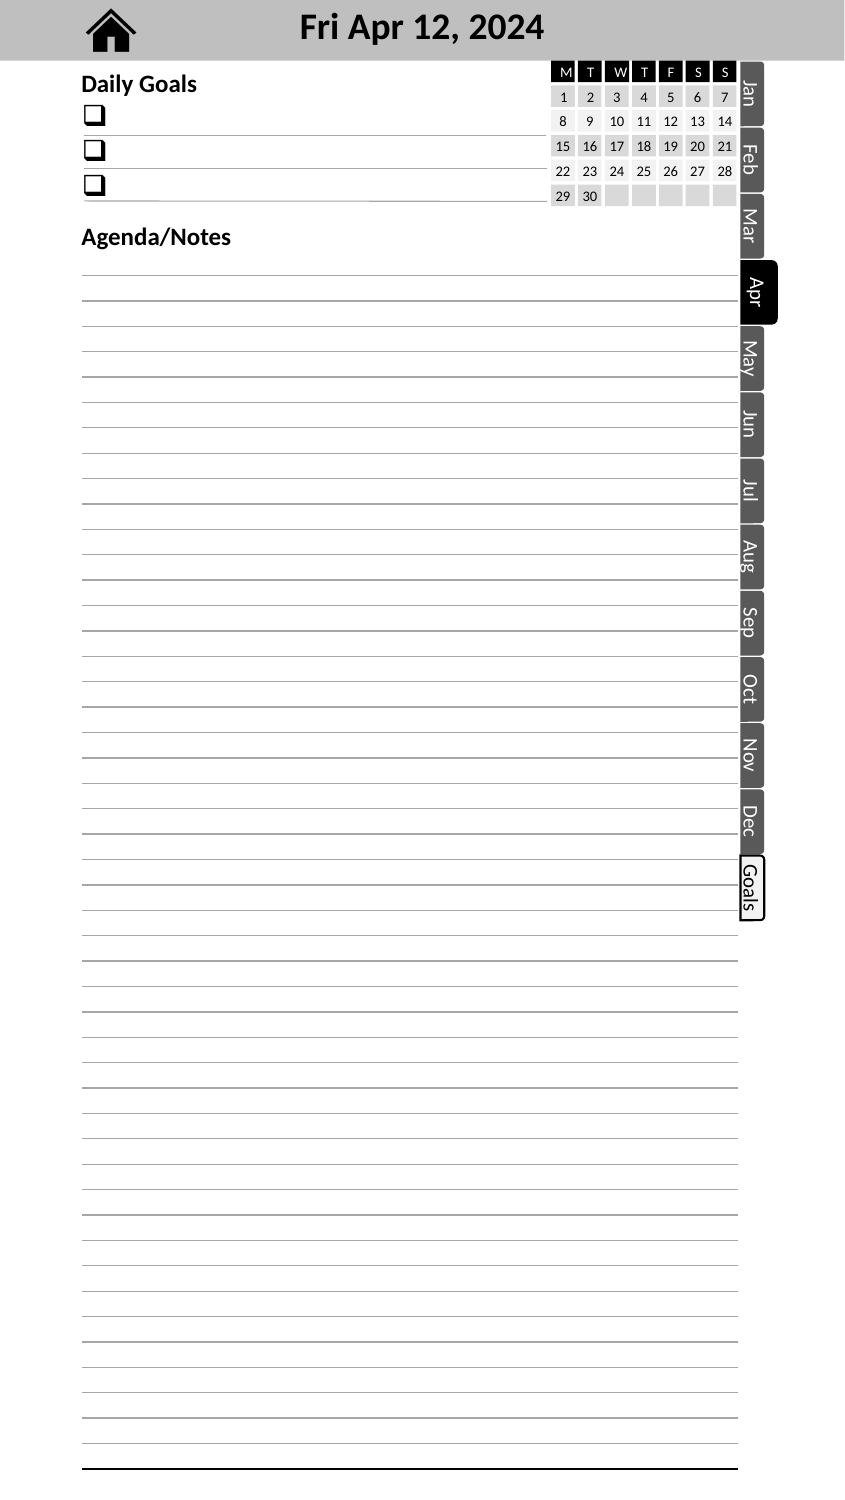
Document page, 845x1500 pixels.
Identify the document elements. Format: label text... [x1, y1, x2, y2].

list Fri Apr 12, 2024 [190, 0, 655, 61]
picture [82, 1, 140, 59]
